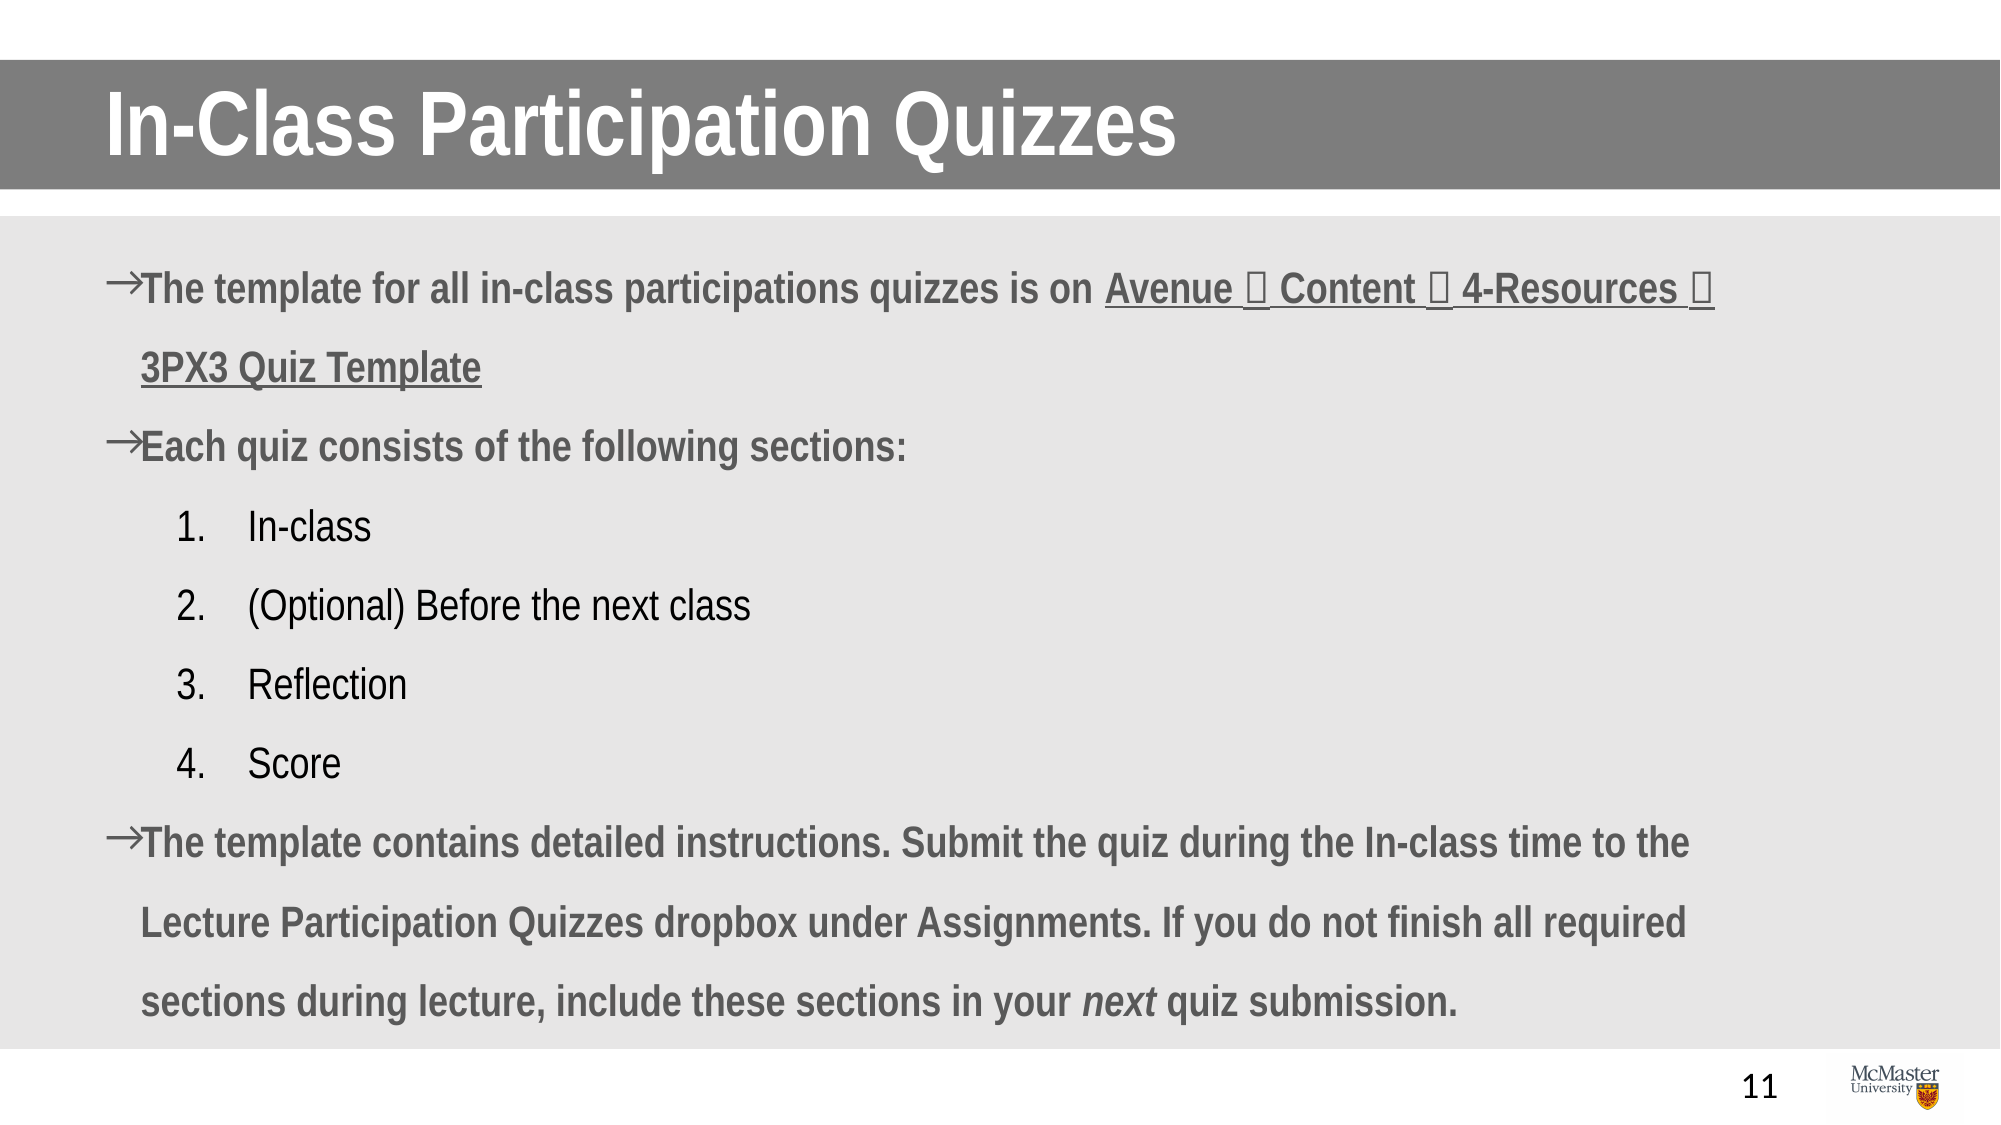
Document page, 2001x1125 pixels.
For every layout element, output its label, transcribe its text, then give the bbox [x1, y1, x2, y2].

picture [1826, 1053, 1964, 1124]
list The template for all in-class participations quizzes is on Avenue  Content  4-Resources  3PX3 Quiz Template Each quiz consists of the following sections: In-class (Optional) Before the next class Reflection Score The template contains detailed instructions. Submit the quiz during the In-class time to the Lecture Participation Quizzes dropbox under Assignments. If you do not finish all required sections during lecture, include these sections in your next quiz submission. [90, 225, 1815, 1036]
title In-Class Participation Quizzes [90, 59, 1815, 192]
